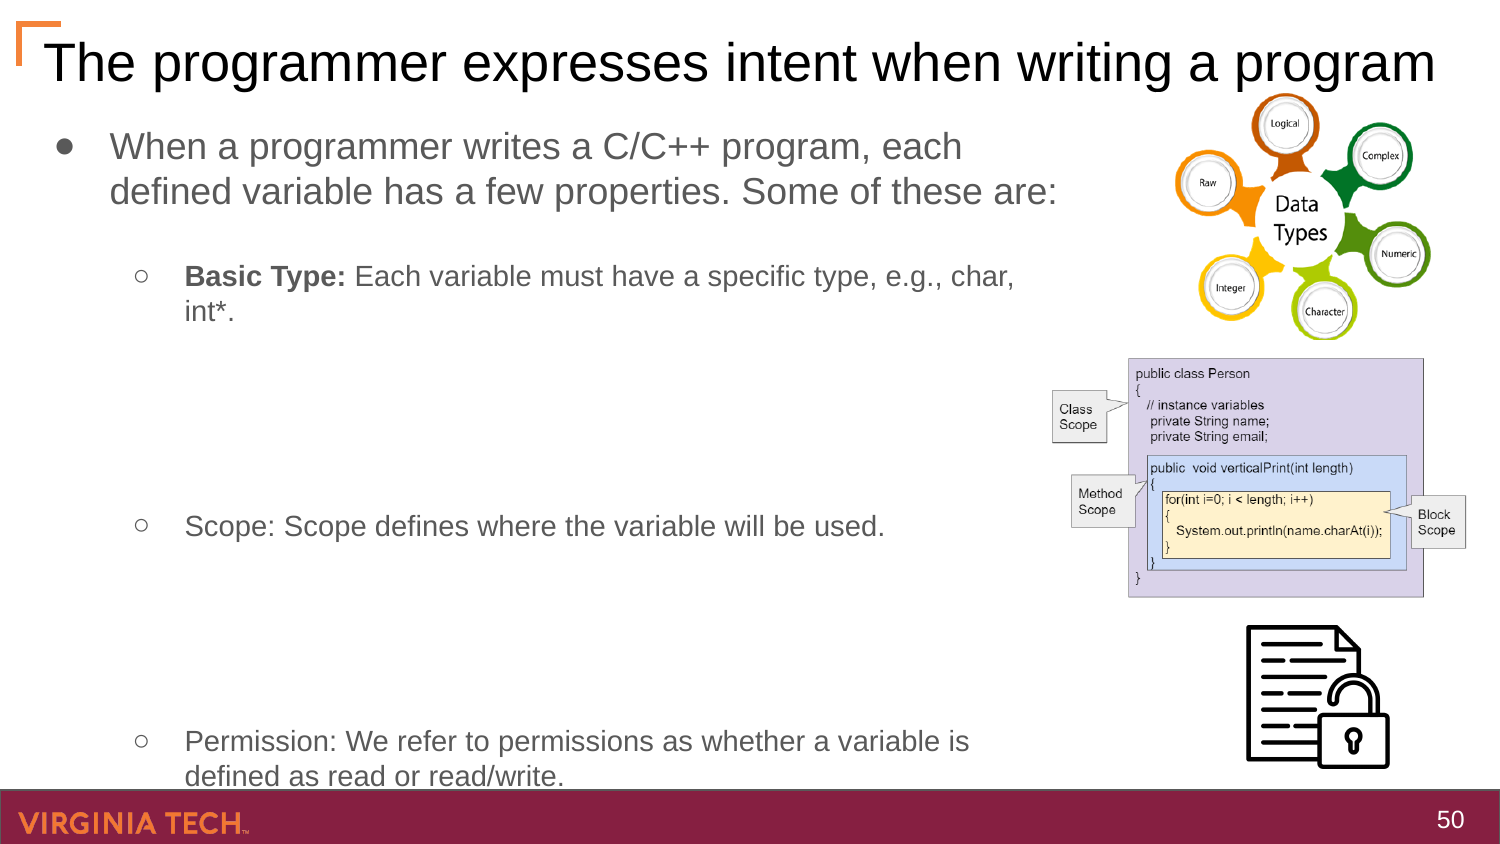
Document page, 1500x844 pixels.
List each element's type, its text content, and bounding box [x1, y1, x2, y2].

picture [18, 812, 249, 834]
slide_number ‹#› [1389, 791, 1480, 844]
picture [1038, 92, 1481, 611]
list When a programmer writes a C/C++ program, each defined variable has a few properties. Some of these are: Basic Type: Each variable must have a specific type, e.g., char, int*. Scope: Scope defines where the variable will be used. Permission: We refer to permissions as whether a variable is defined as read or read/write. [28, 117, 1078, 679]
picture [16, 21, 28, 66]
picture [1246, 624, 1391, 769]
title The programmer expresses intent when writing a program [28, 12, 1468, 107]
